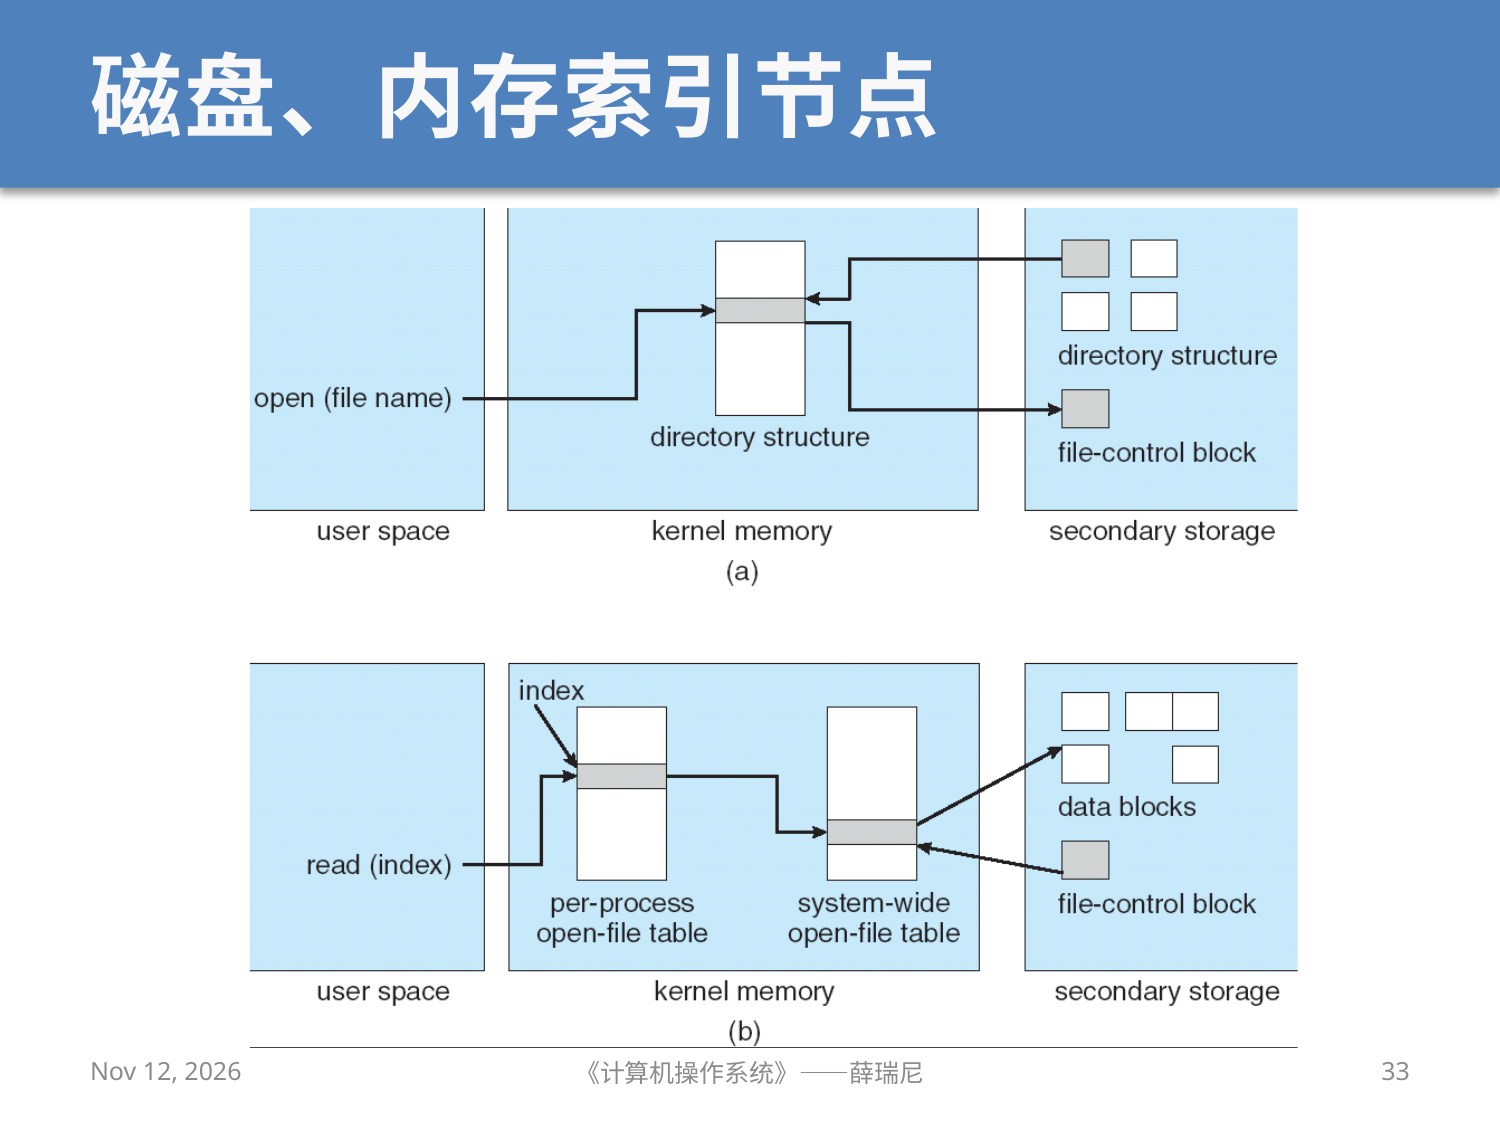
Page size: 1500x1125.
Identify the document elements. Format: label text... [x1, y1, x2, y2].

footer 《计算机操作系统》——薛瑞尼 [512, 1055, 988, 1103]
slide_number 33 [1074, 1042, 1425, 1103]
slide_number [75, 1042, 425, 1103]
picture [249, 208, 1298, 1048]
title 磁盘、内存索引节点 [75, 0, 1425, 188]
